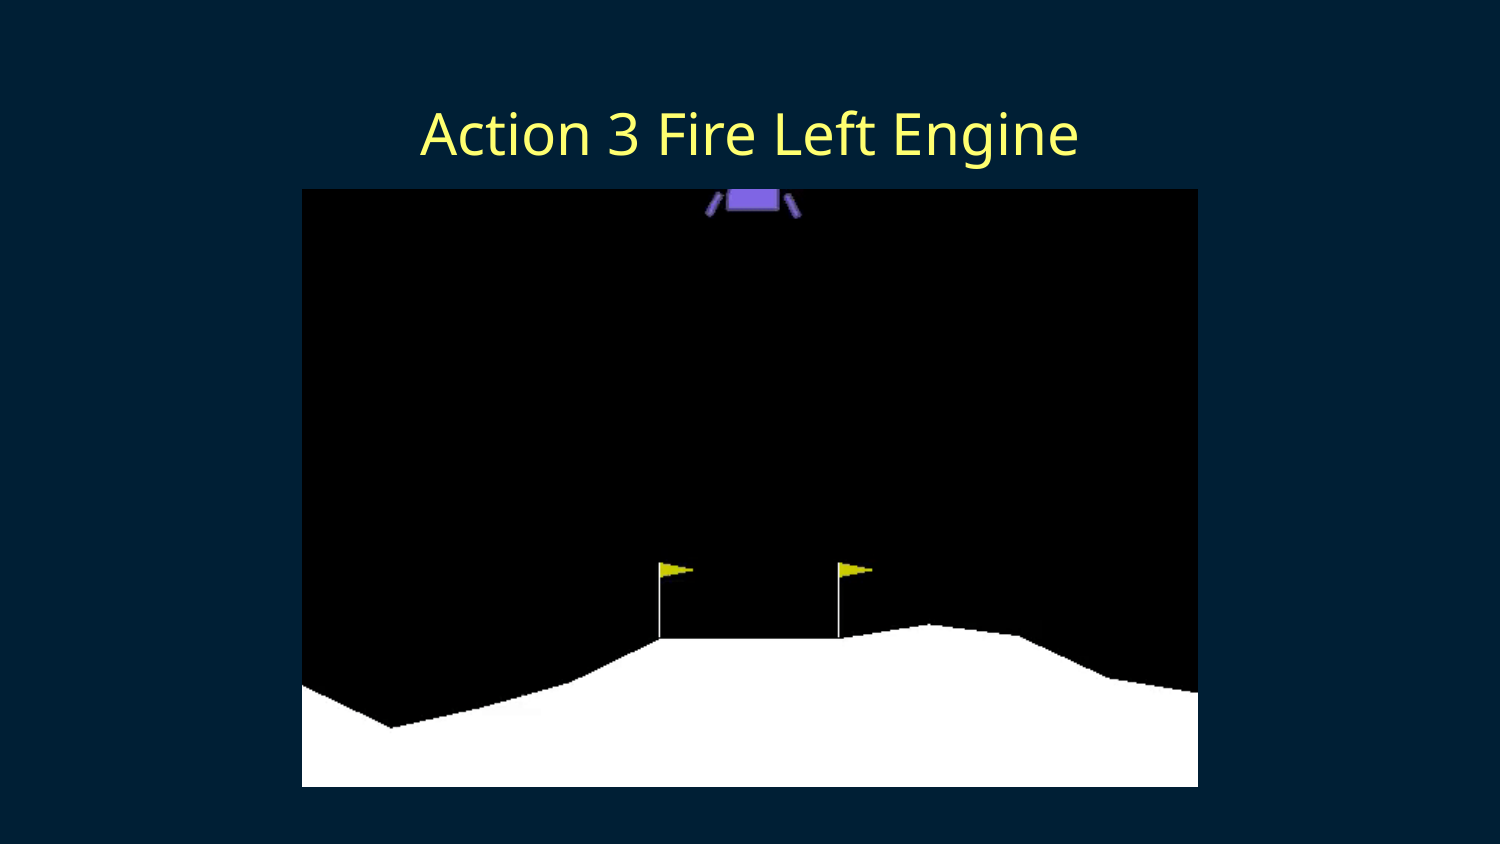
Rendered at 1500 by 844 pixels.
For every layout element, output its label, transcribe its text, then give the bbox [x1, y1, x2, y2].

title Action 3 Fire Left Engine [309, 56, 1191, 187]
picture [301, 188, 1199, 787]
